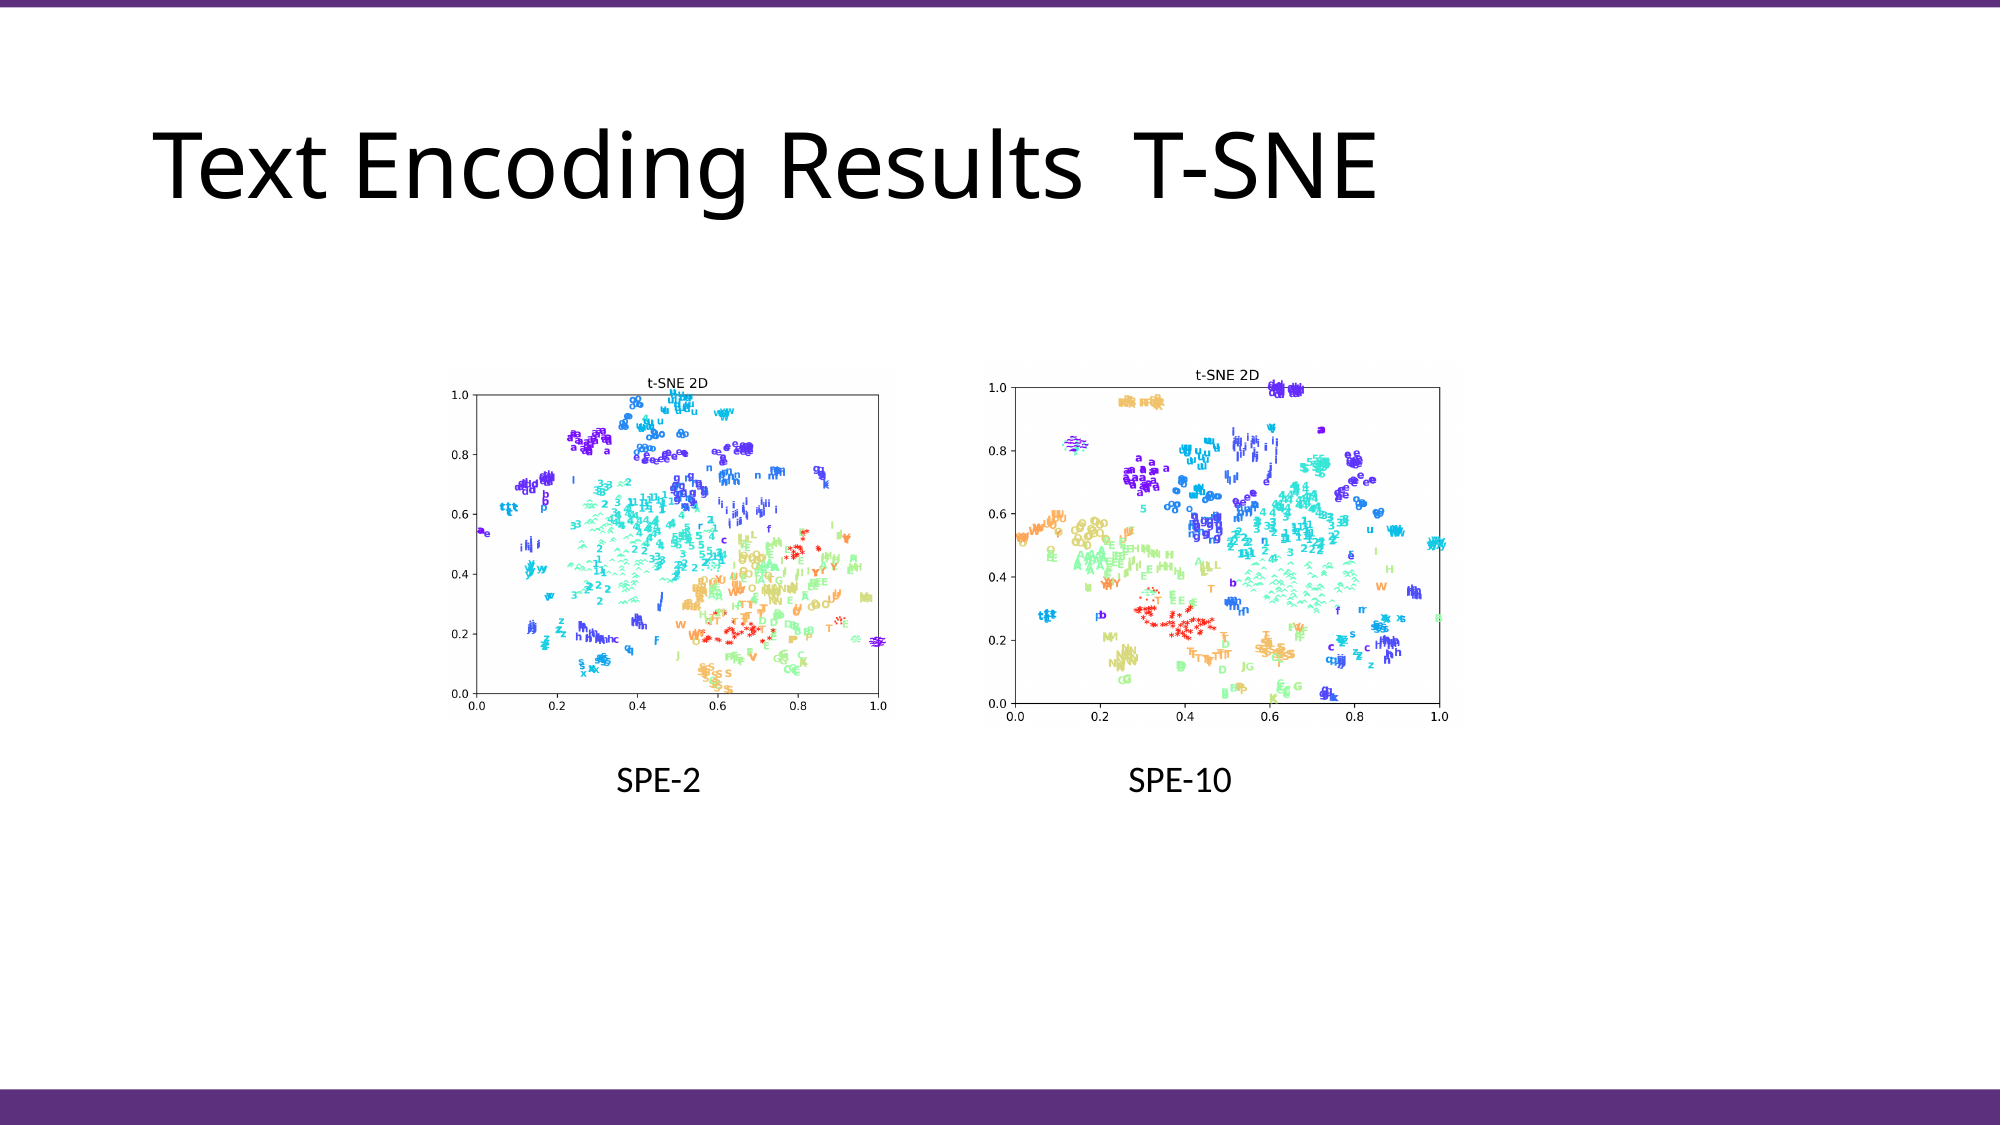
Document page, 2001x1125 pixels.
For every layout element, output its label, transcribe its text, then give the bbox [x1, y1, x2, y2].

picture [979, 360, 1463, 728]
picture [444, 368, 895, 720]
text_box SPE-2 [601, 747, 784, 807]
text_box [0, 0, 2000, 8]
text_box [0, 1088, 2000, 1125]
title Text Encoding Results T-SNE [137, 59, 1863, 278]
text_box SPE-10 [1113, 747, 1357, 807]
